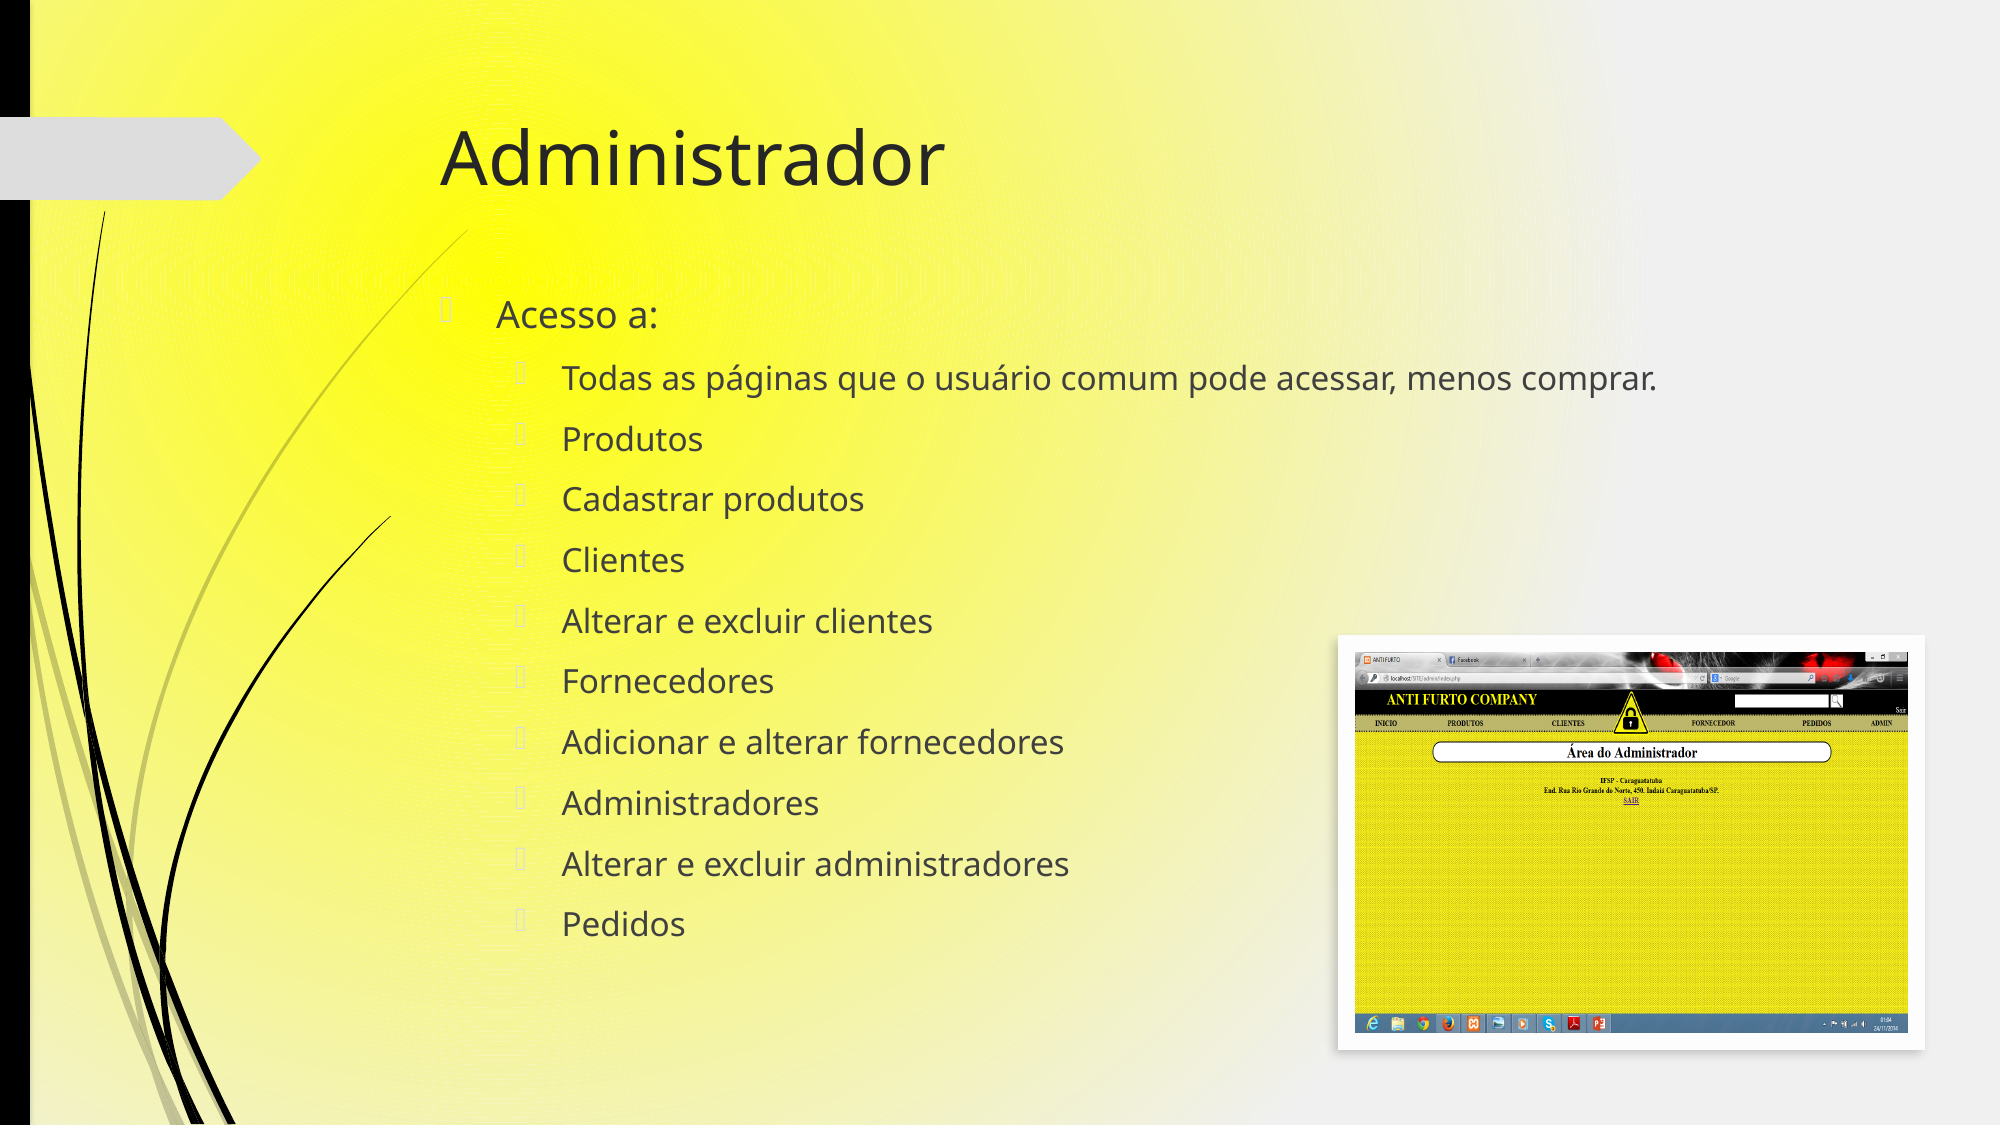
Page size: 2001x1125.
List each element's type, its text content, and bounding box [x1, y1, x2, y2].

title Administrador [425, 102, 1888, 283]
picture [1354, 651, 1909, 1034]
list Acesso a: Todas as páginas que o usuário comum pode acessar, menos comprar. Produtos Cadastrar produtos Clientes Alterar e excluir clientes Fornecedores Adicionar e alterar fornecedores Administradores Alterar e excluir administradores Pedidos [424, 283, 1888, 970]
